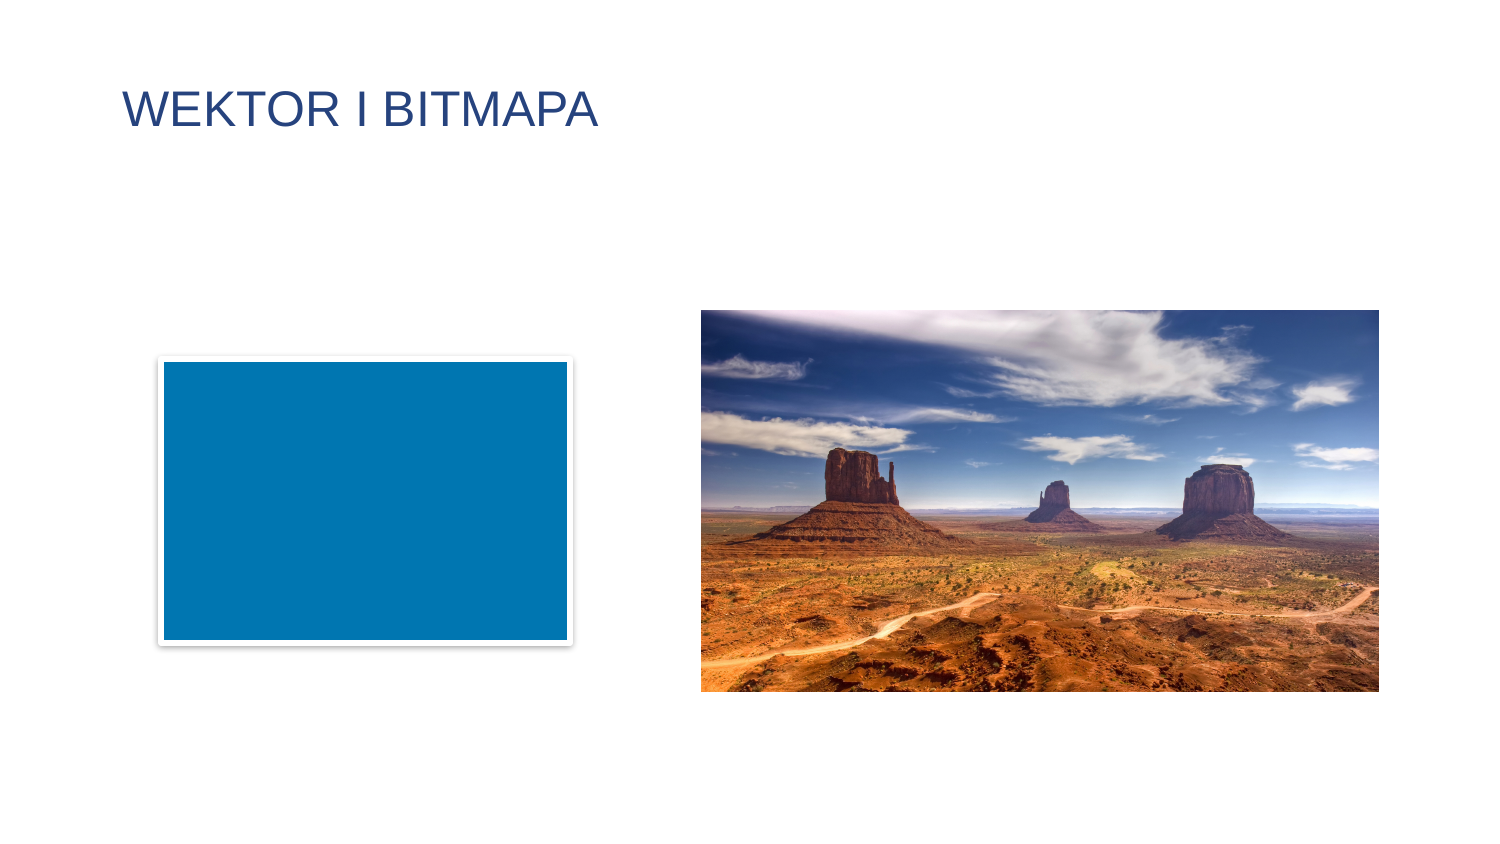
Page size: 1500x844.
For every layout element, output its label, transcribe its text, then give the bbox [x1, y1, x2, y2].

text_box WEKTOR I BITMAPA [111, 71, 689, 143]
text_box [158, 356, 573, 646]
picture [701, 310, 1379, 692]
